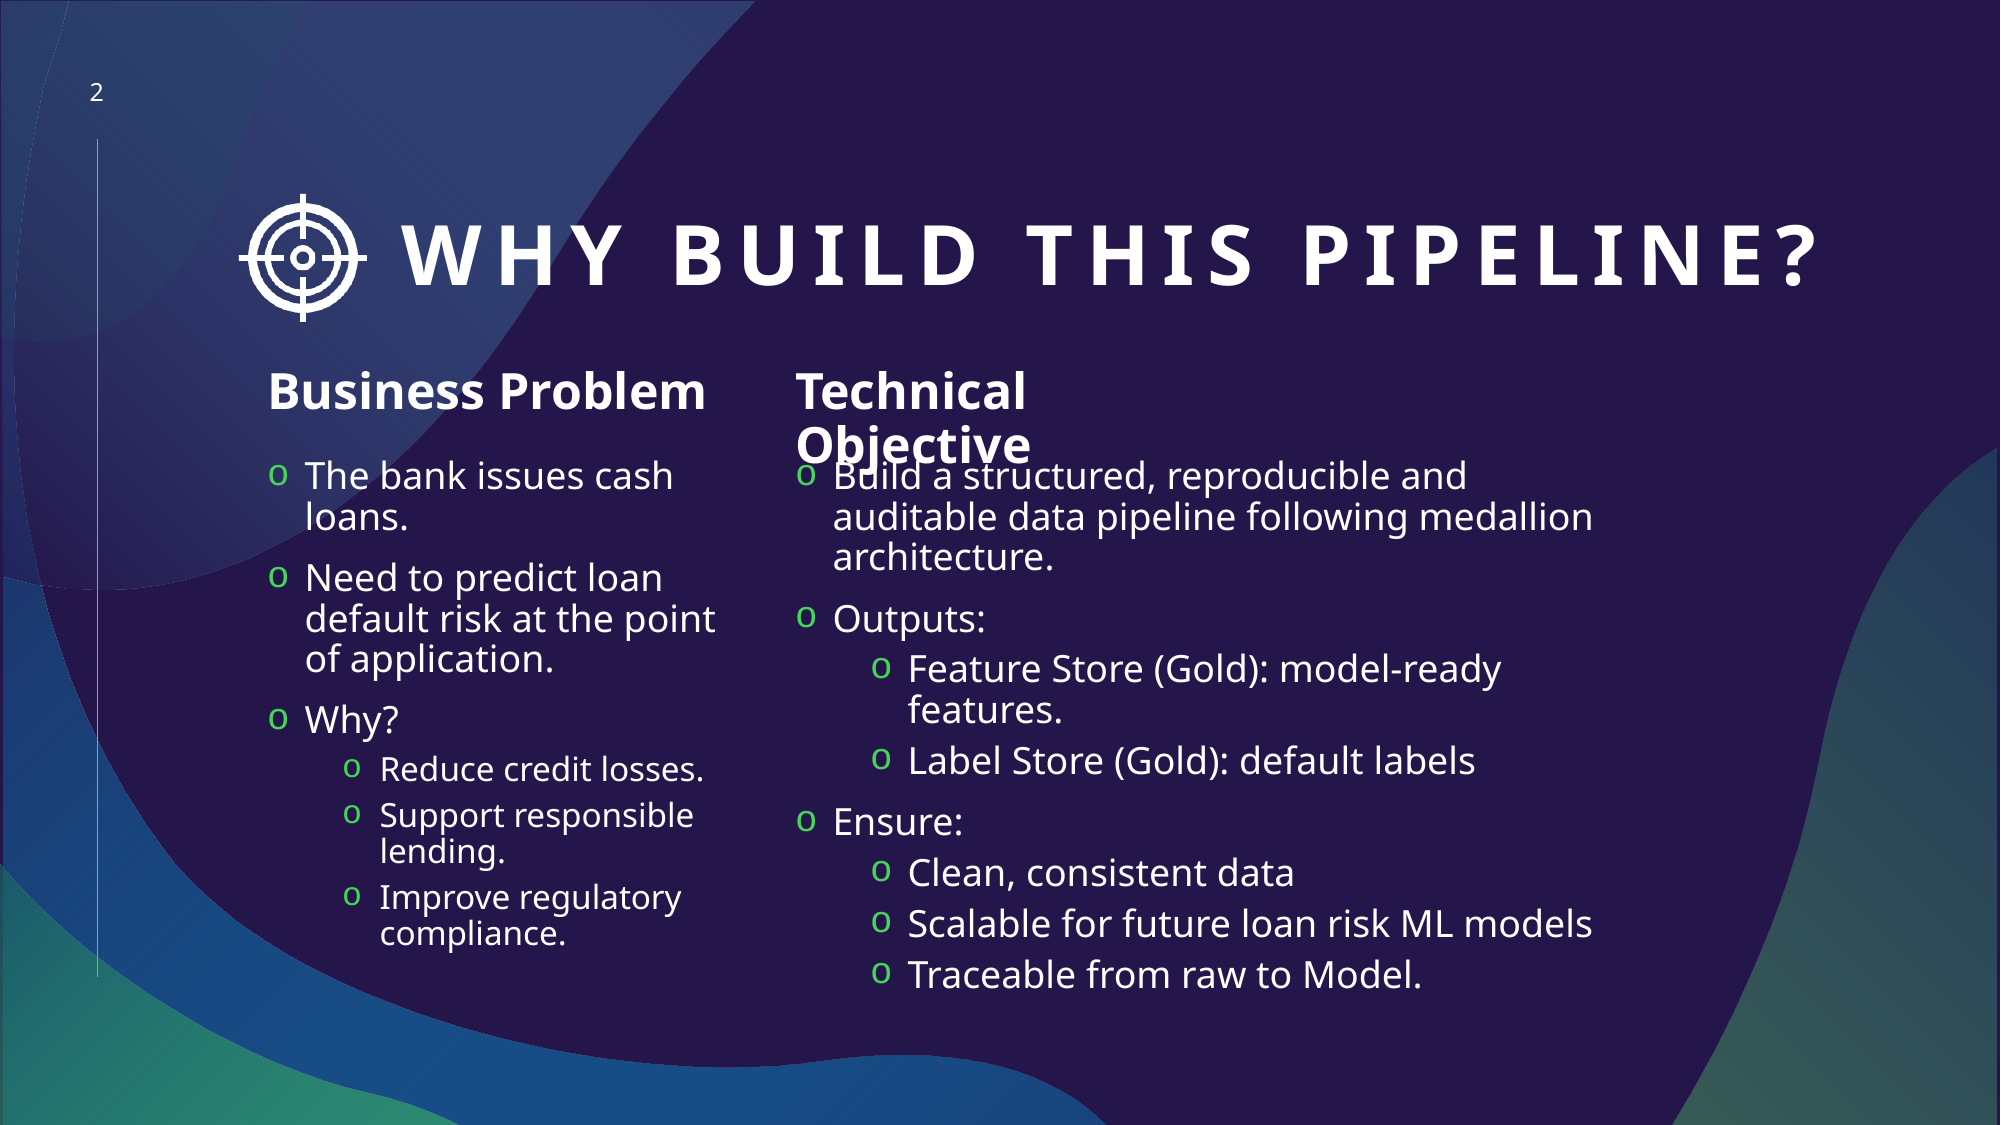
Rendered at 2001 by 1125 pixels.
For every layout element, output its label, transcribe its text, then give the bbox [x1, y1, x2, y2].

list The bank issues cash loans. Need to predict loan default risk at the point of application. Why? Reduce credit losses. Support responsible lending. Improve regulatory compliance. [251, 450, 737, 873]
picture [227, 182, 378, 333]
list Build a structured, reproducible and auditable data pipeline following medallion architecture. Outputs: Feature Store (Gold): model-ready features. Label Store (Gold): default labels Ensure: Clean, consistent data Scalable for future loan risk ML models Traceable from raw to Model. [780, 450, 1640, 873]
slide_number 2 [53, 67, 140, 119]
list Business Problem [251, 358, 737, 440]
title Why Build This Pipeline? [386, 135, 1843, 311]
list Technical Objective [780, 358, 1265, 440]
